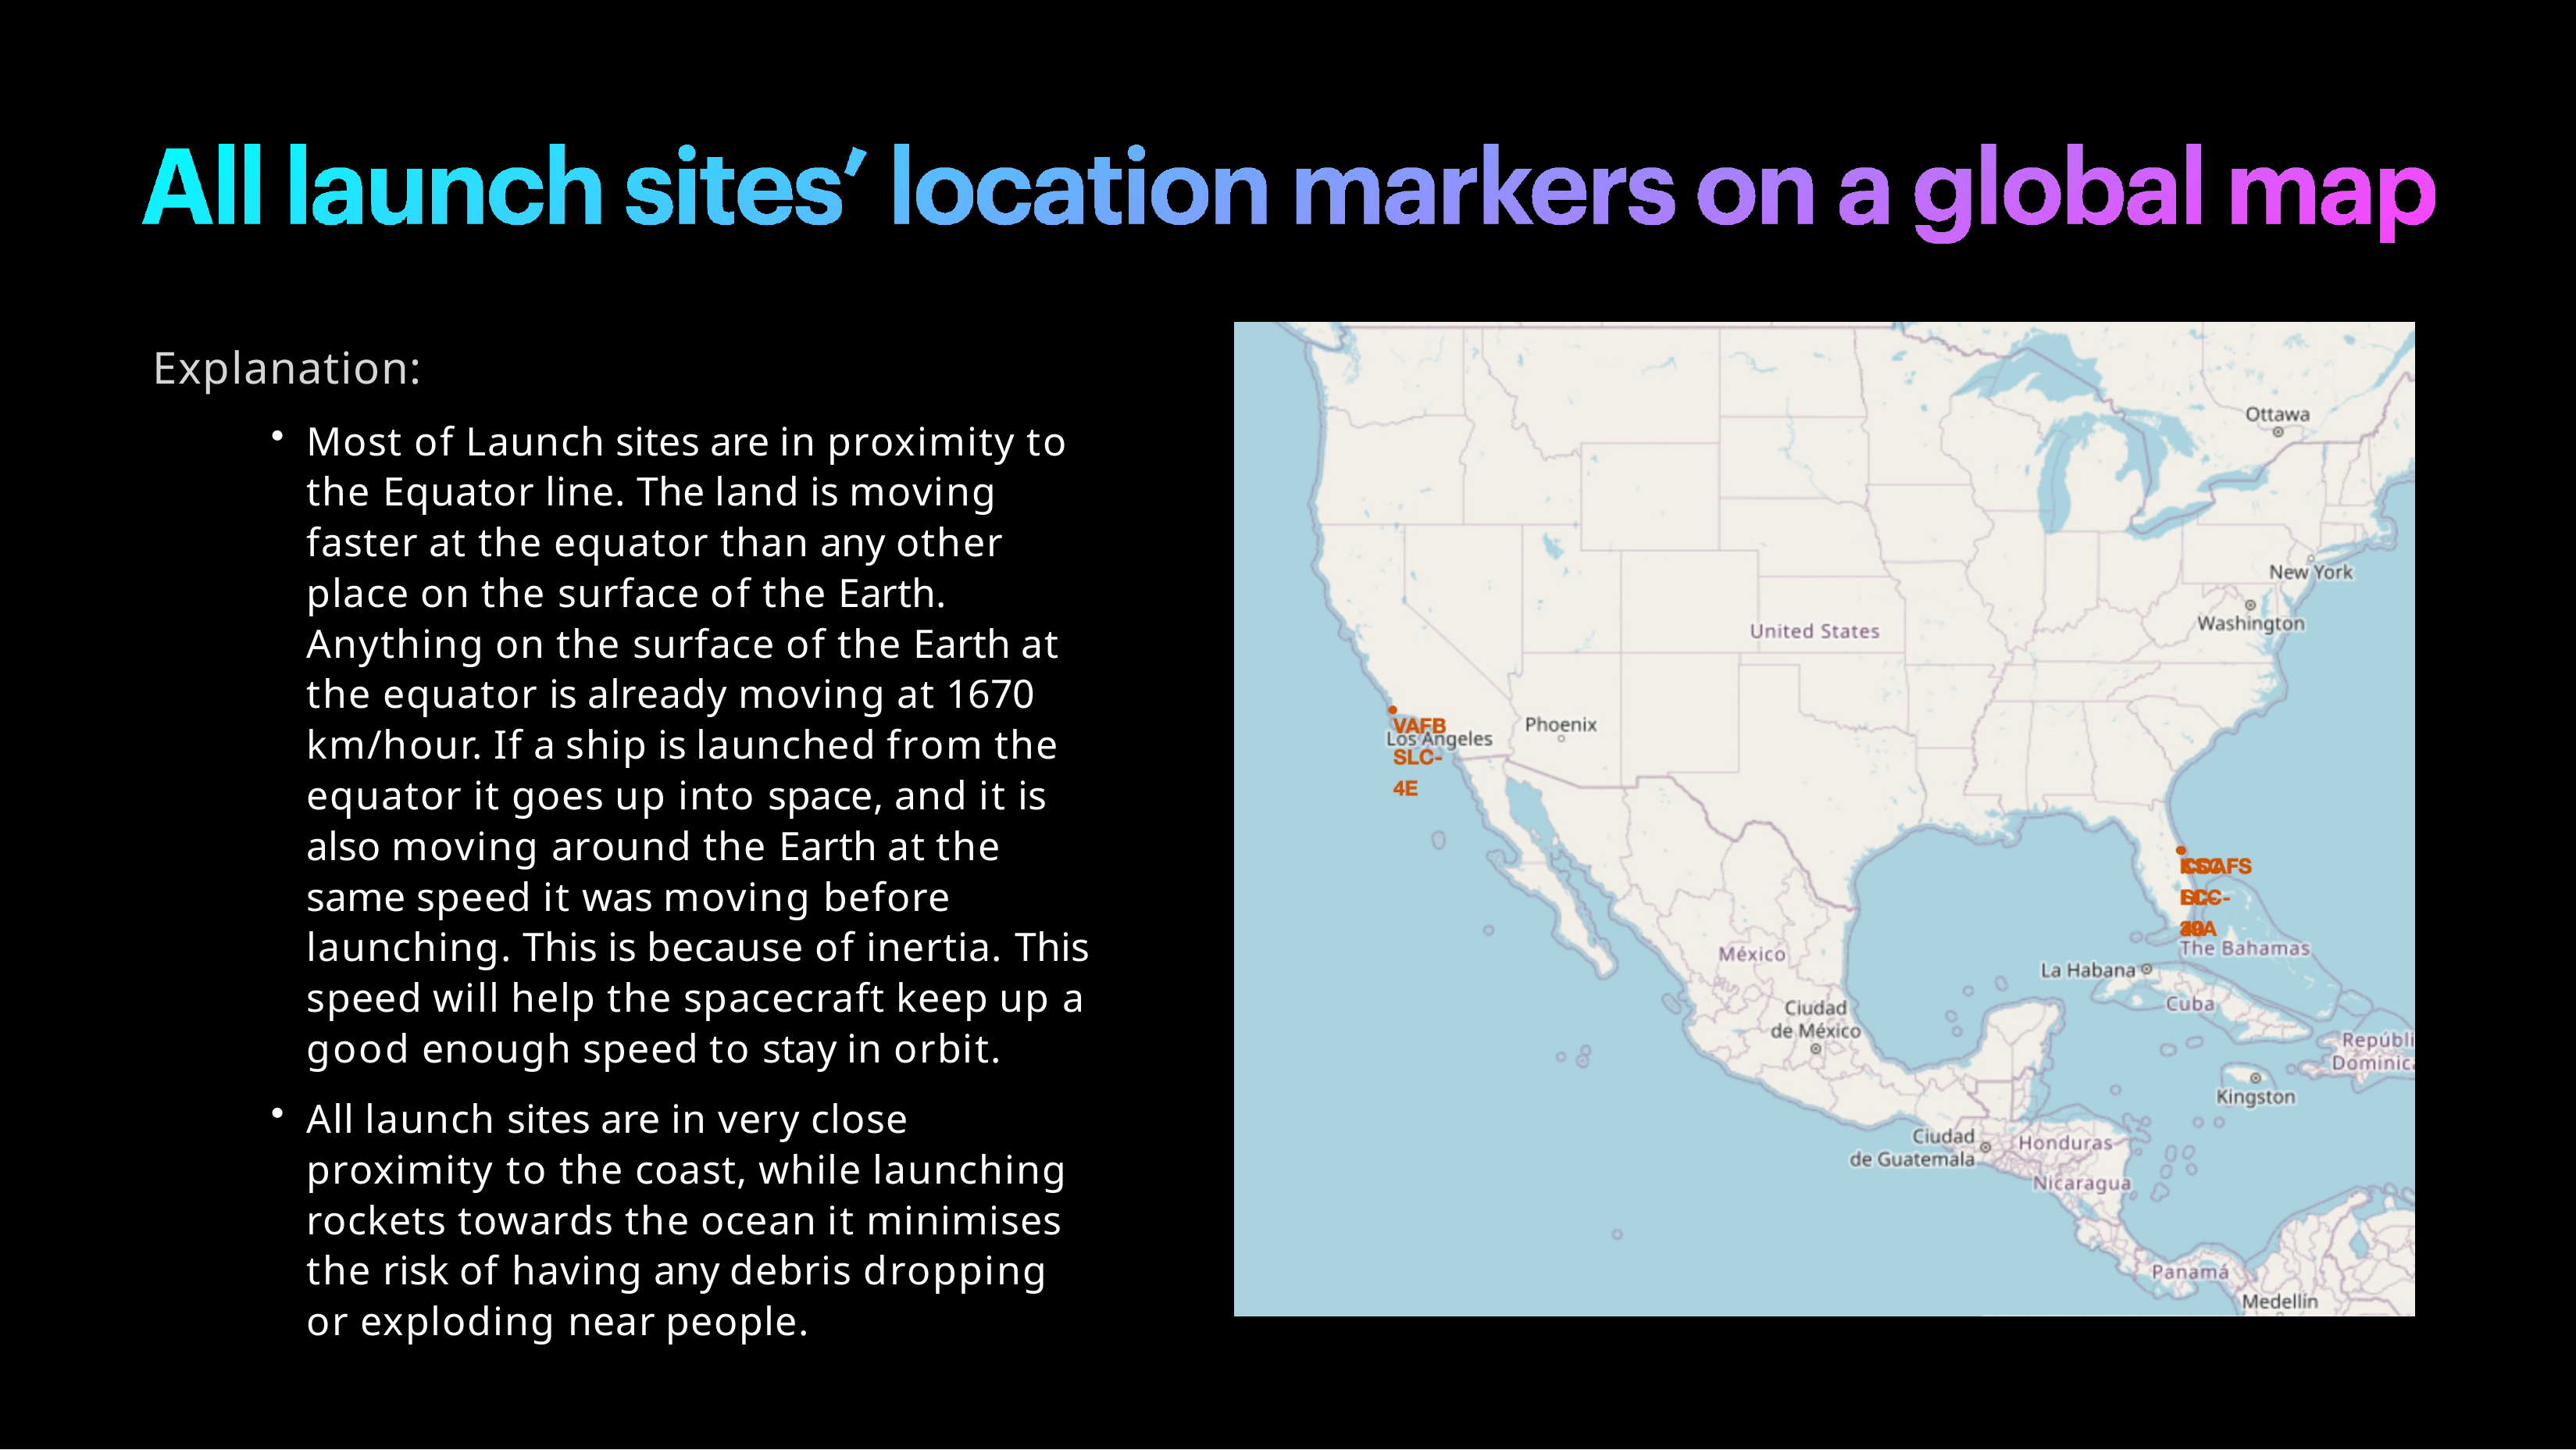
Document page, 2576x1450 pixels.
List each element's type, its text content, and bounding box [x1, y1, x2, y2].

text_box Explanation: Most of Launch sites are in proximity to the Equator line. The land is moving faster at the equator than any other place on the surface of the Earth. Anything on the surface of the Earth at the equator is already moving at 1670 km/hour. If a ship is launched from the equator it goes up into space, and it is also moving around the Earth at the same speed it was moving before launching. This is because of inertia. This speed will help the spacecraft keep up a good enough speed to stay in orbit. All launch sites are in very close proximity to the coast, while launching rockets towards the ocean it minimises the risk of having any debris dropping or exploding near people. [151, 311, 1108, 1344]
picture [142, 144, 2435, 244]
picture [1234, 322, 2415, 1316]
